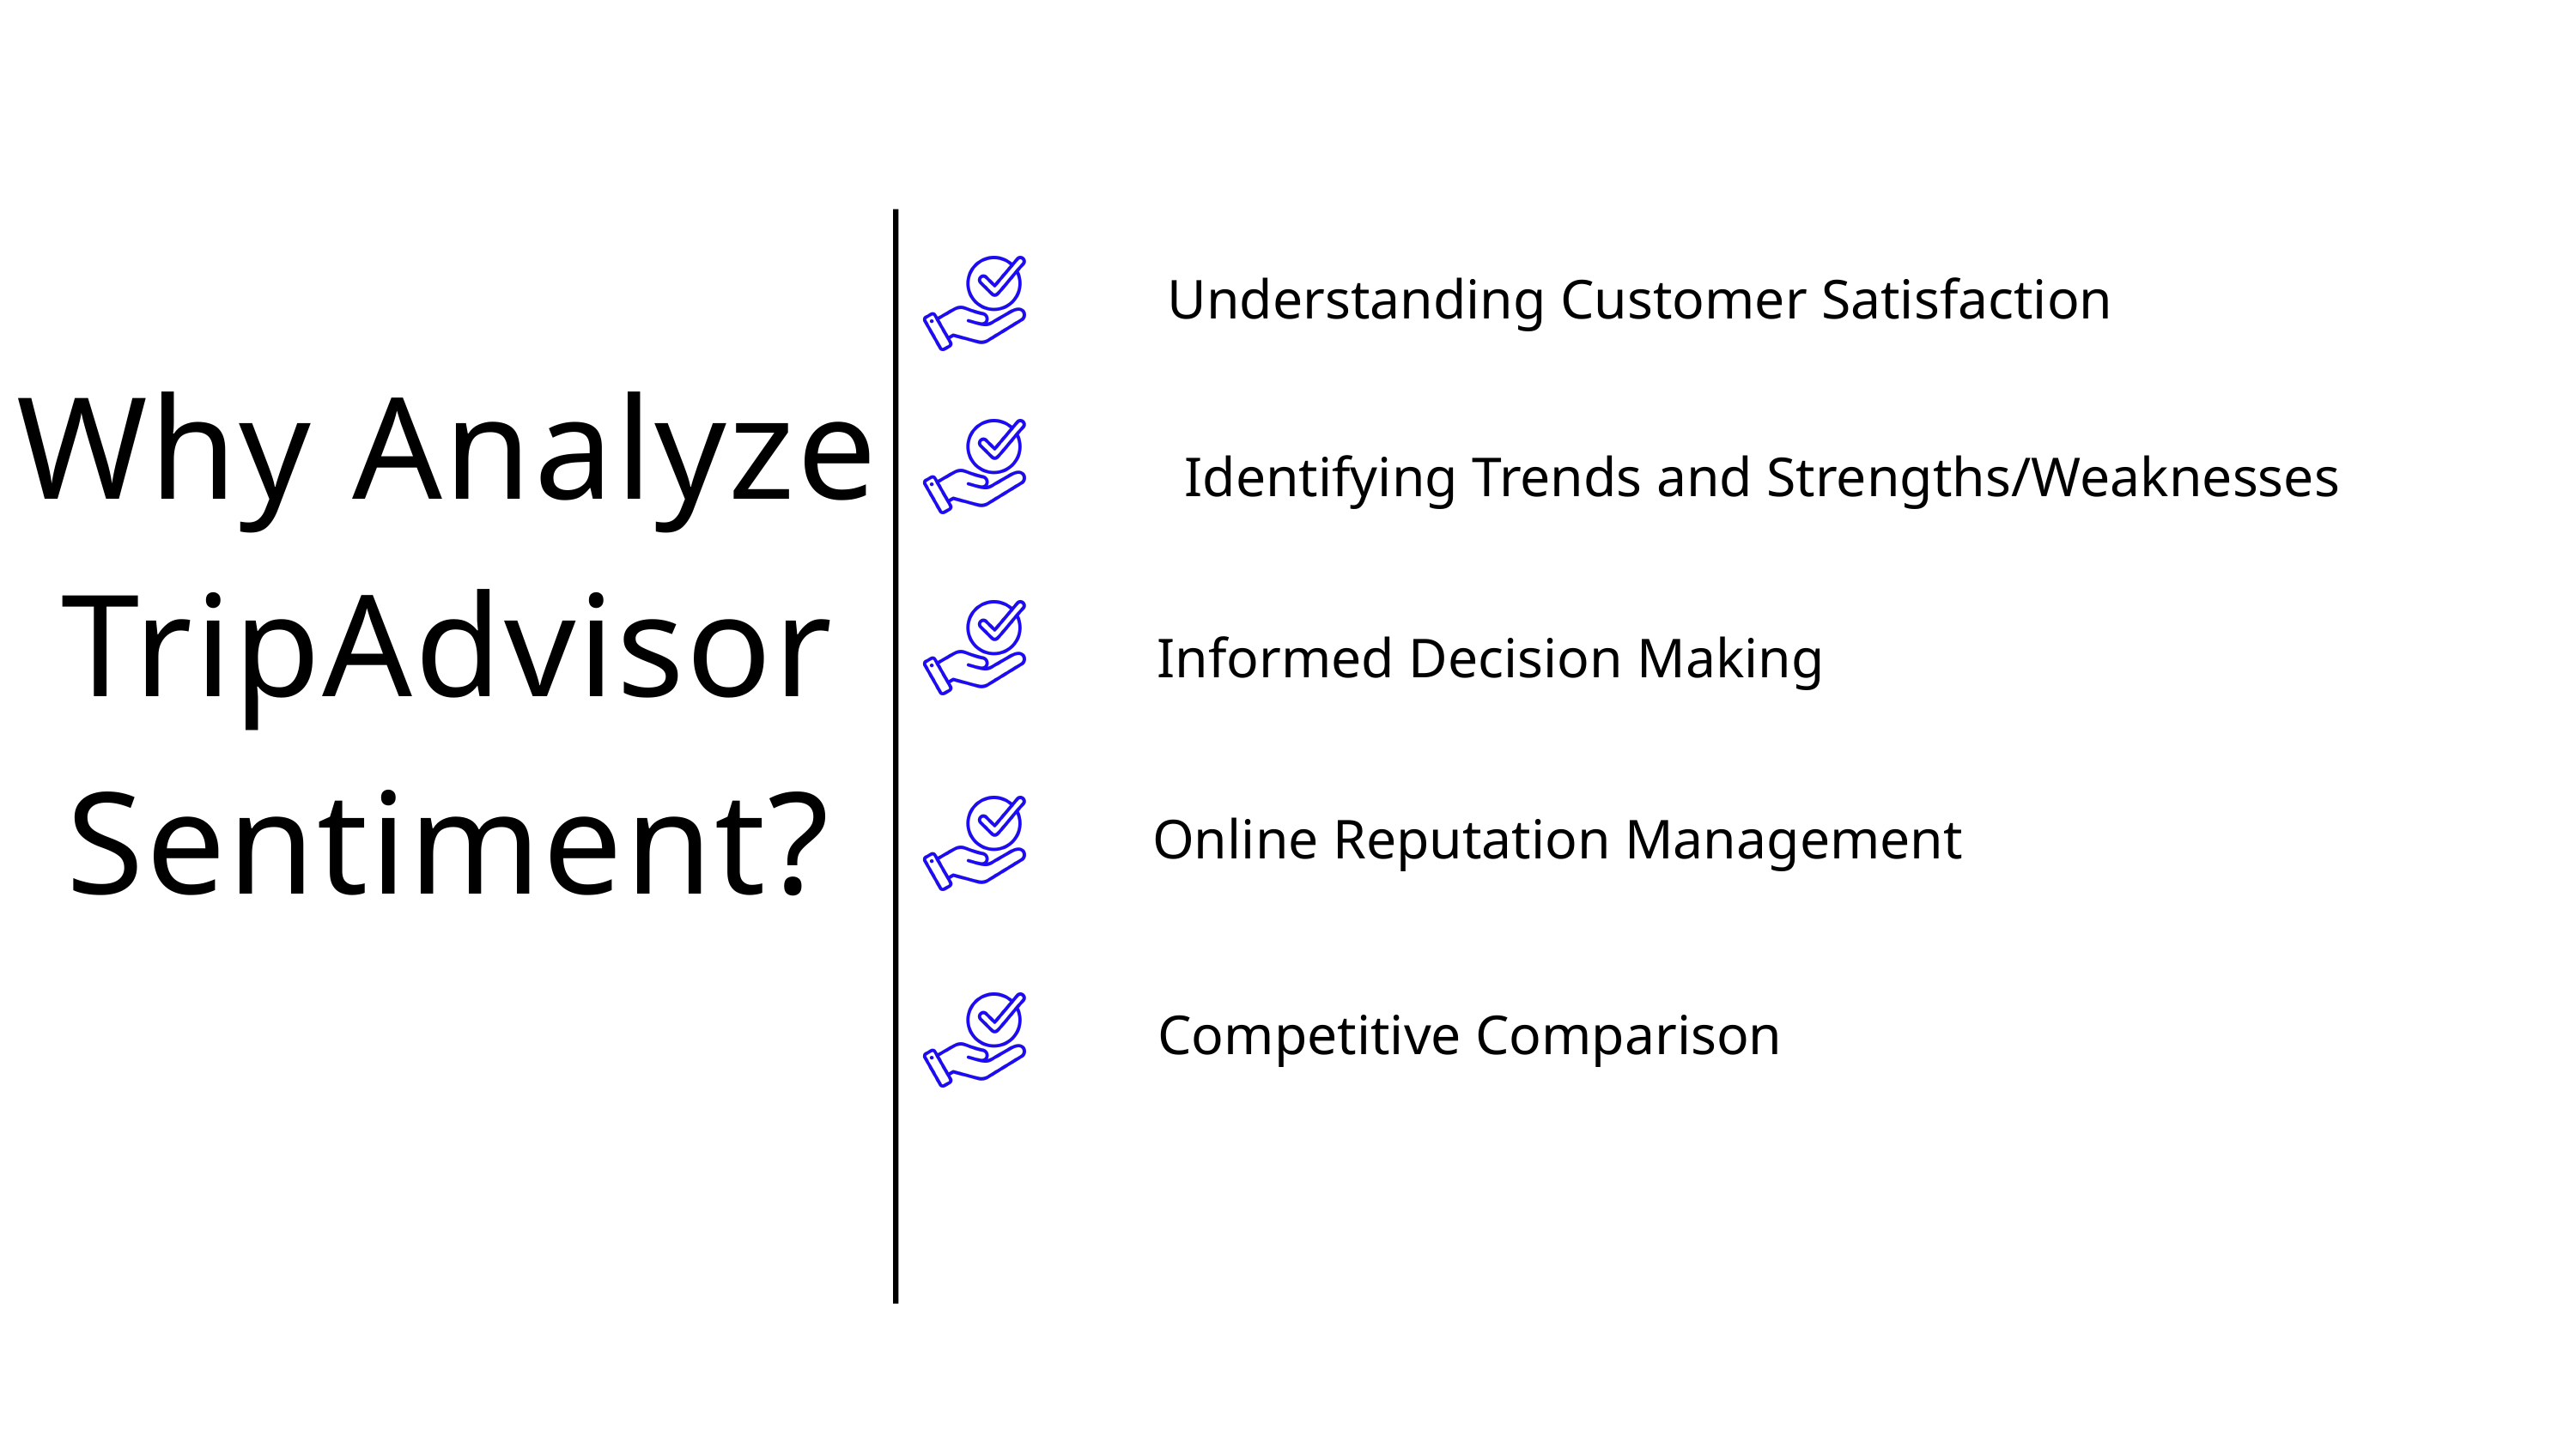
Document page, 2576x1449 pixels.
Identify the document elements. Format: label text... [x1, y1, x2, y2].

text_box Online Reputation Management [1136, 809, 1981, 870]
text_box [922, 256, 1027, 351]
text_box [922, 796, 1027, 891]
text_box [922, 992, 1027, 1088]
text_box [922, 600, 1027, 695]
text_box [922, 419, 1027, 514]
text_box Competitive Comparison [1136, 1004, 1805, 1066]
text_box Informed Decision Making [1136, 627, 1846, 689]
text_box Understanding Customer Satisfaction [1136, 269, 2145, 330]
text_box Why Analyze TripAdvisor Sentiment? [0, 329, 897, 923]
text_box Identifying Trends and Strengths/Weaknesses [1136, 446, 2390, 508]
